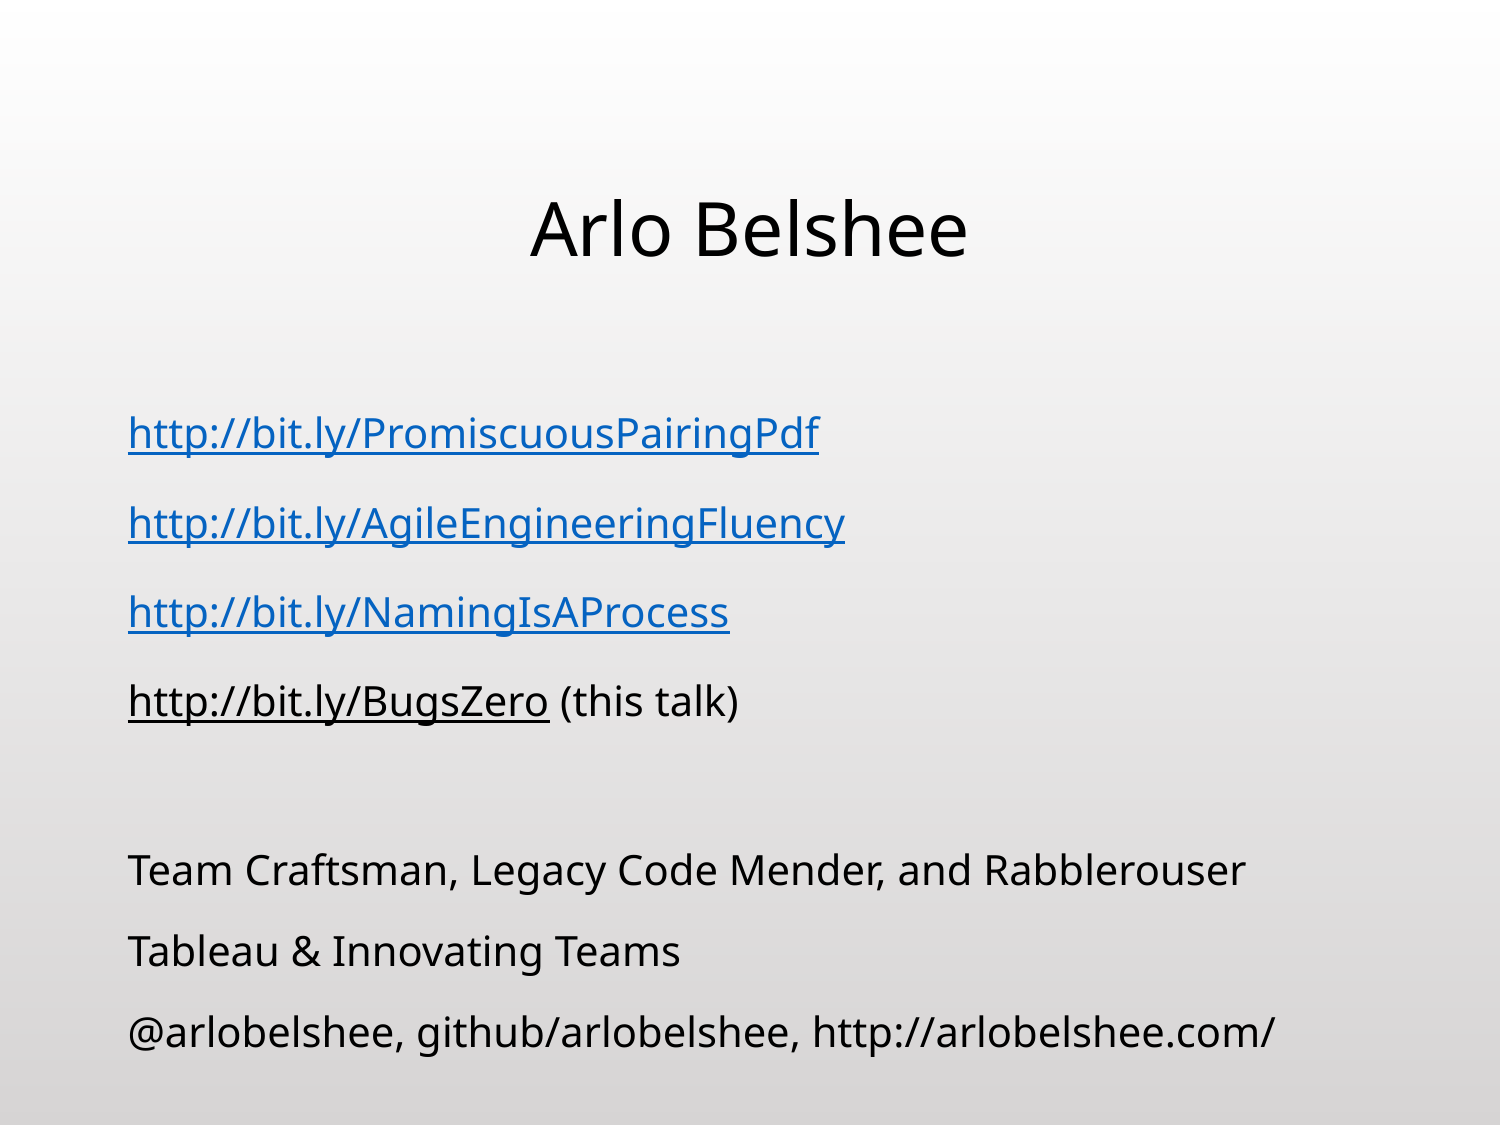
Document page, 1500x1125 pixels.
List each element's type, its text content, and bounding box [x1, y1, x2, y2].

title Arlo Belshee [112, 101, 1388, 364]
list http://bit.ly/PromiscuousPairingPdf http://bit.ly/AgileEngineeringFluency http://bit.ly/NamingIsAProcess http://bit.ly/BugsZero (this talk) Team Craftsman, Legacy Code Mender, and Rabblerouser Tableau & Innovating Teams @arlobelshee, github/arlobelshee, http://arlobelshee.com/ [112, 388, 1388, 1101]
